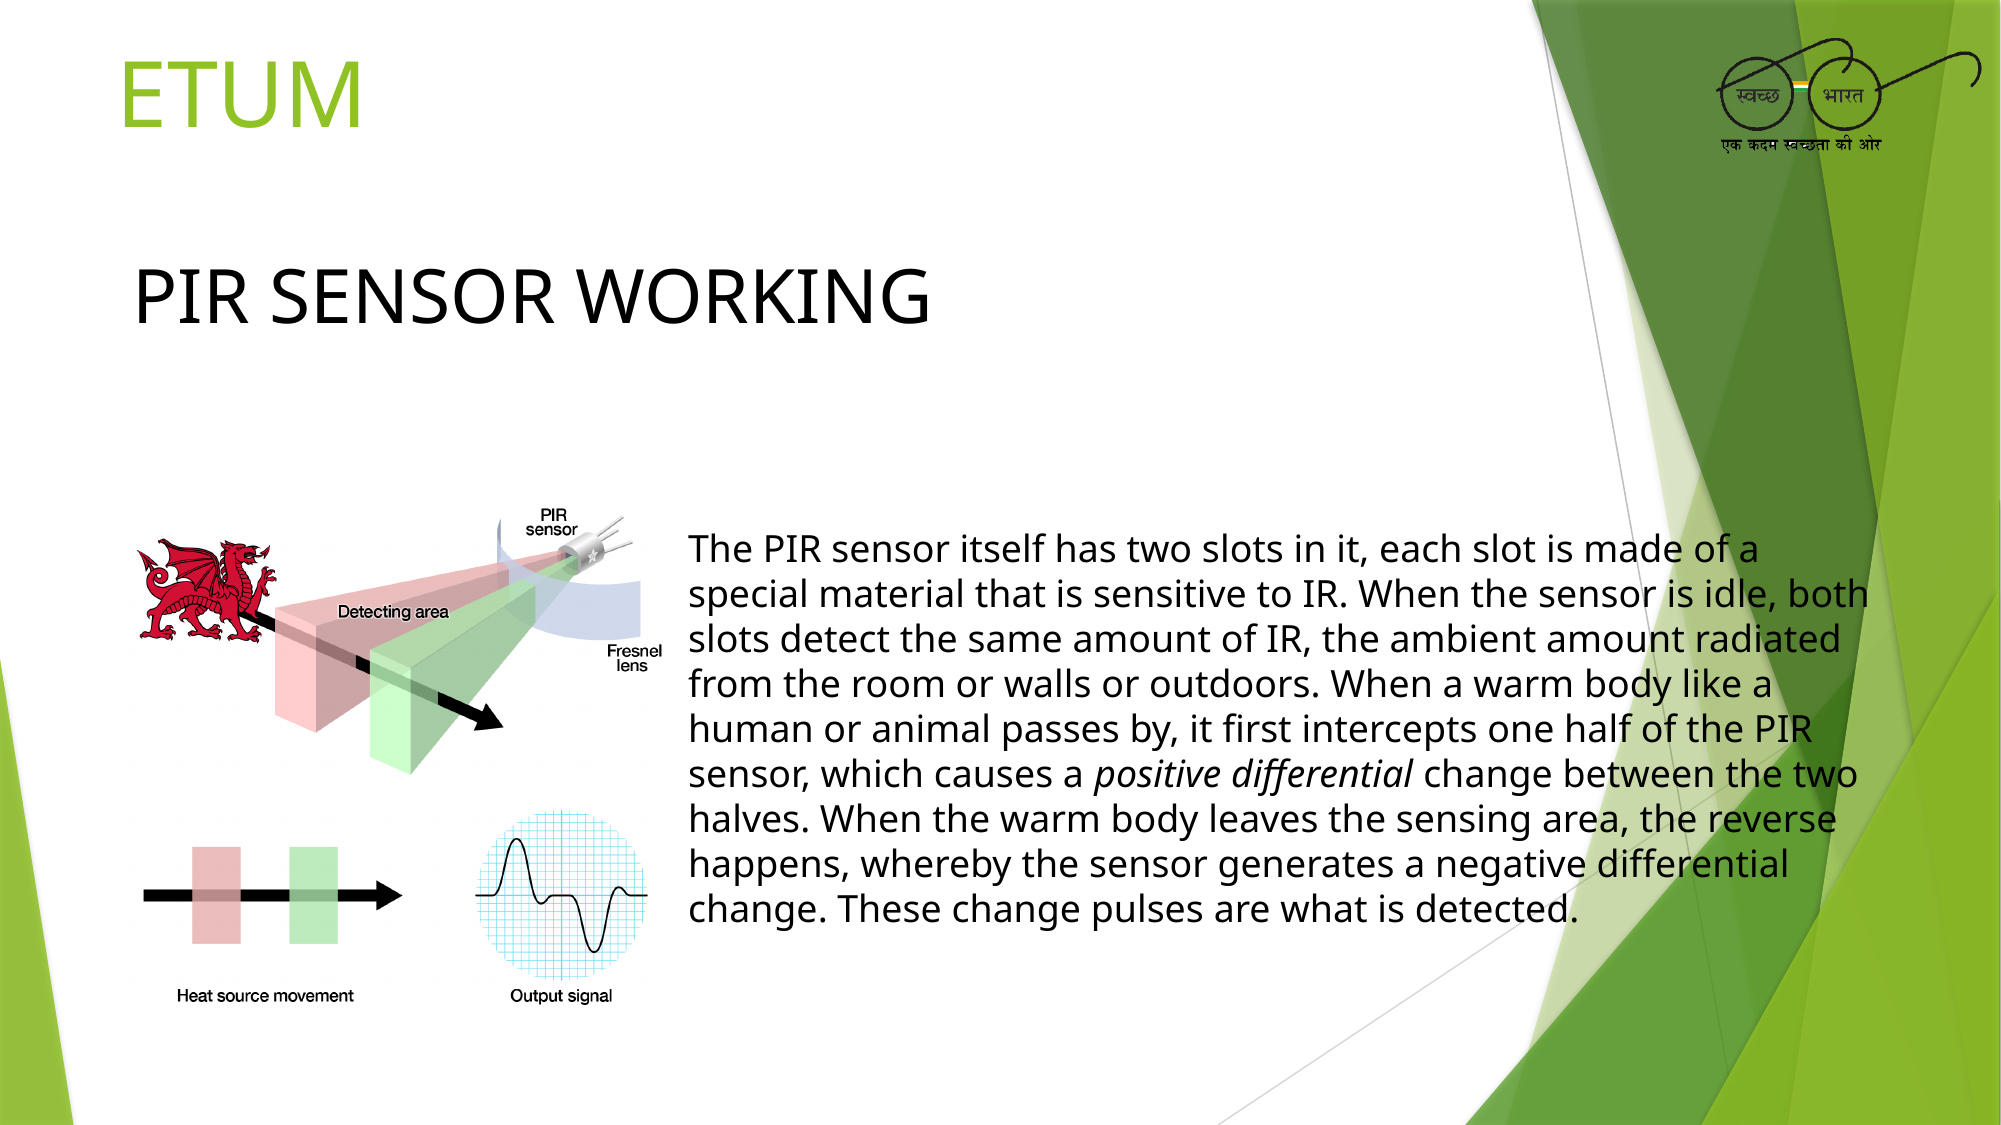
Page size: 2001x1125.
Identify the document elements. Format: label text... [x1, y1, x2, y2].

picture [1708, 18, 1984, 164]
title PIR SENSOR WORKING [117, 240, 1843, 459]
text_box The PIR sensor itself has two slots in it, each slot is made of a special material that is sensitive to IR. When the sensor is idle, both slots detect the same amount of IR, the ambient amount radiated from the room or walls or outdoors. When a warm body like a human or animal passes by, it first intercepts one half of the PIR sensor, which causes a positive differential change between the two halves. When the warm body leaves the sensing area, the reverse happens, whereby the sensor generates a negative differential change. These change pulses are what is detected. [685, 517, 1887, 937]
text_box ​ [685, 524, 1500, 585]
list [116, 492, 681, 1021]
text_box ETUM [17, 27, 468, 153]
